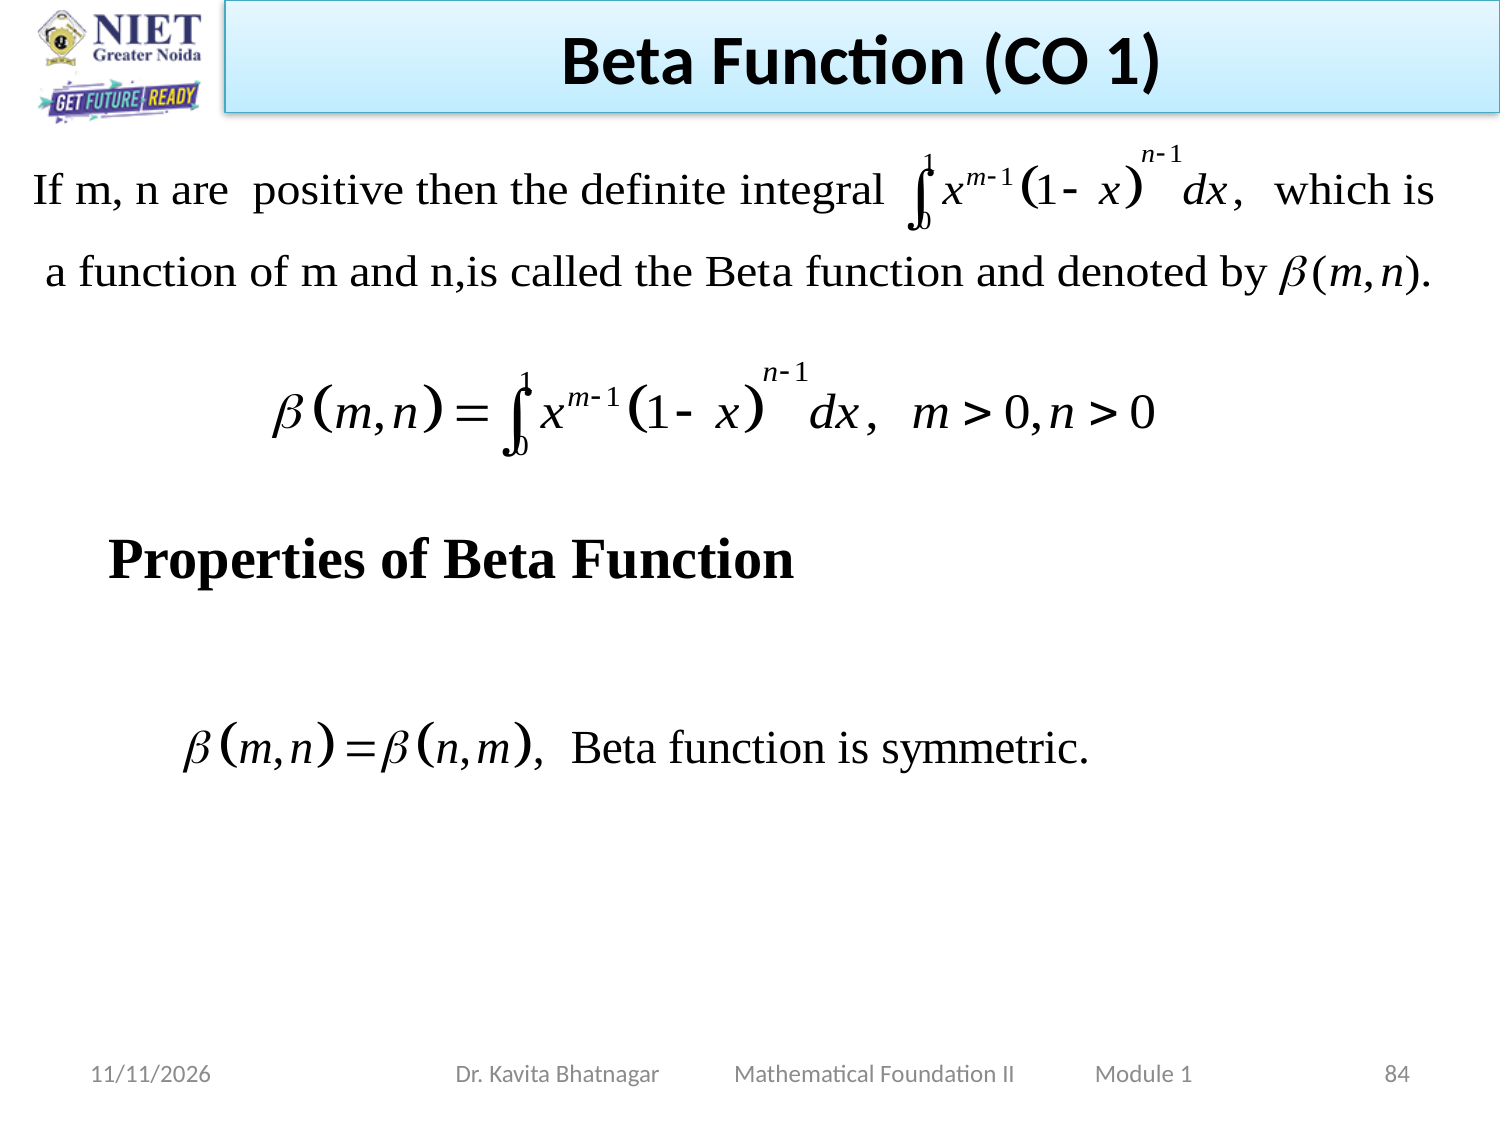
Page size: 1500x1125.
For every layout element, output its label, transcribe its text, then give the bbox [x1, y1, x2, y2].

text_box Beta Function (CO 1) [239, 1, 1500, 113]
picture [0, 0, 238, 135]
slide_number 84 [1238, 1042, 1425, 1103]
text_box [174, 712, 1095, 792]
footer Dr. Kavita Bhatnagar Mathematical Foundation II Module 1 [412, 1042, 1238, 1103]
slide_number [75, 1042, 412, 1103]
list Properties of Beta Function [93, 512, 1094, 600]
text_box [25, 133, 1444, 305]
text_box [262, 349, 1163, 467]
